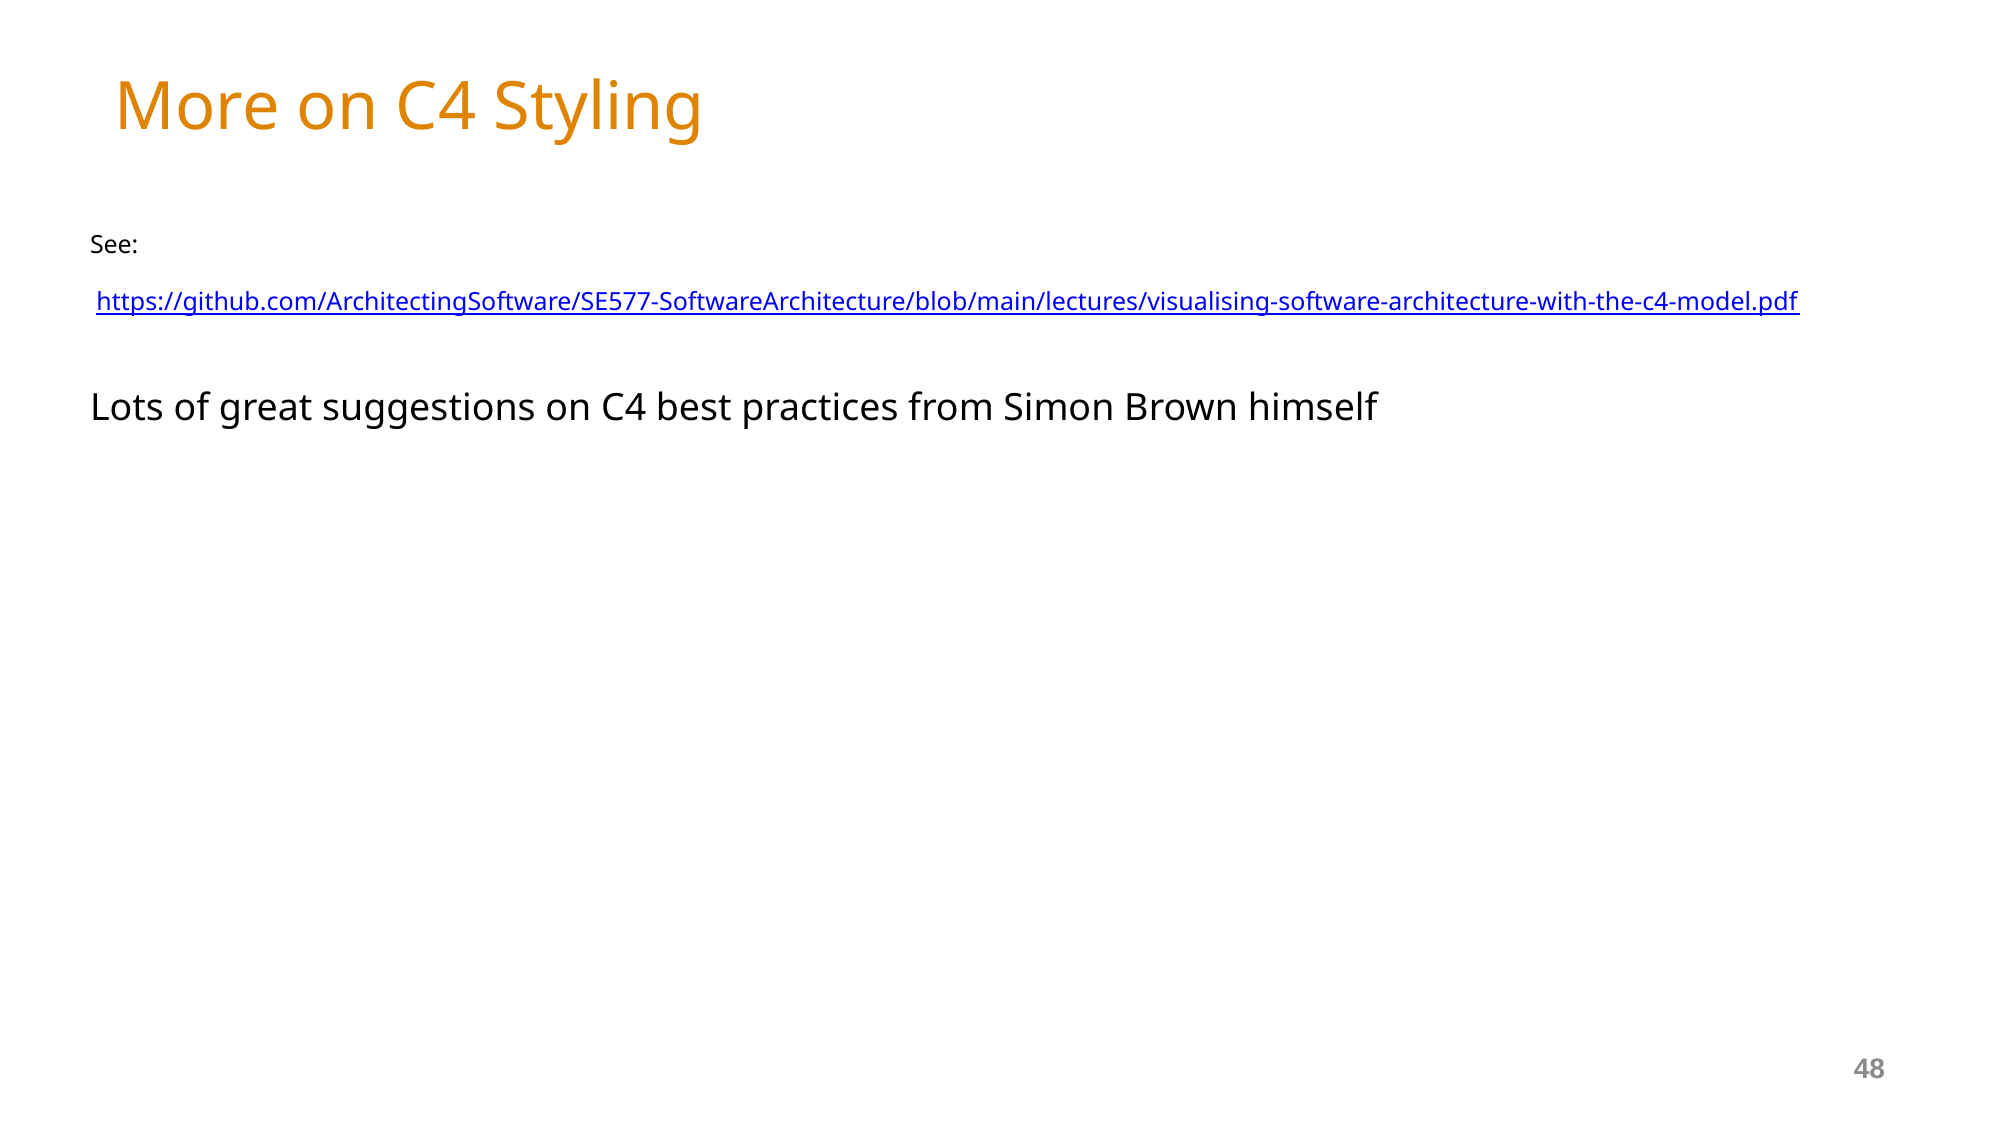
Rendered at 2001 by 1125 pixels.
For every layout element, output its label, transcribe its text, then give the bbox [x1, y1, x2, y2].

title More on C4 Styling [99, 45, 1900, 160]
slide_number 48 [1433, 1039, 1900, 1100]
text_box See: https://github.com/ArchitectingSoftware/SE577-SoftwareArchitecture/blob/main/lectures/visualising-software-architecture-with-the-c4-model.pdf Lots of great suggestions on C4 best practices from Simon Brown himself [0, 224, 1981, 1000]
